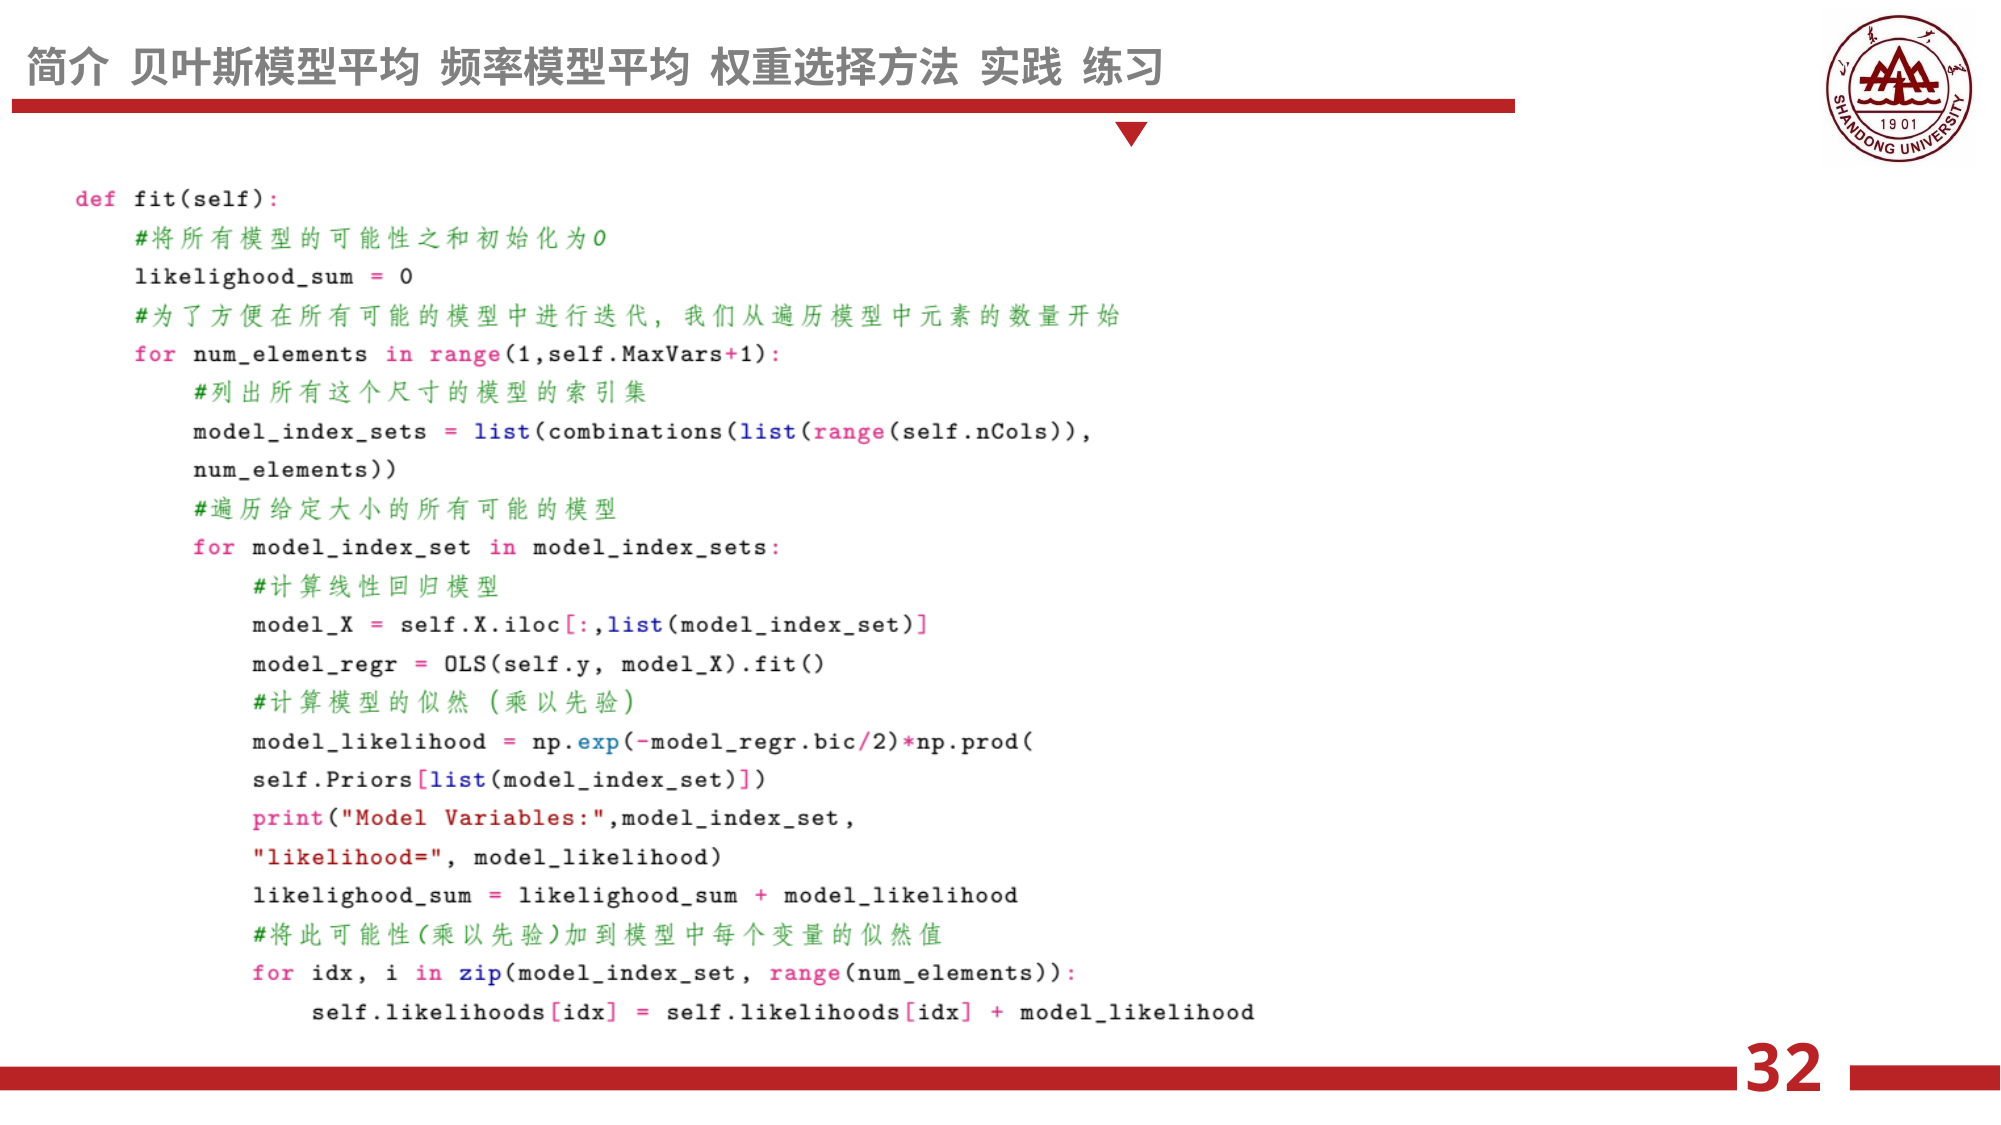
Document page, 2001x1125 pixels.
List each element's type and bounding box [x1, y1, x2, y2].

picture [1820, 9, 1977, 167]
picture [60, 176, 1265, 1030]
